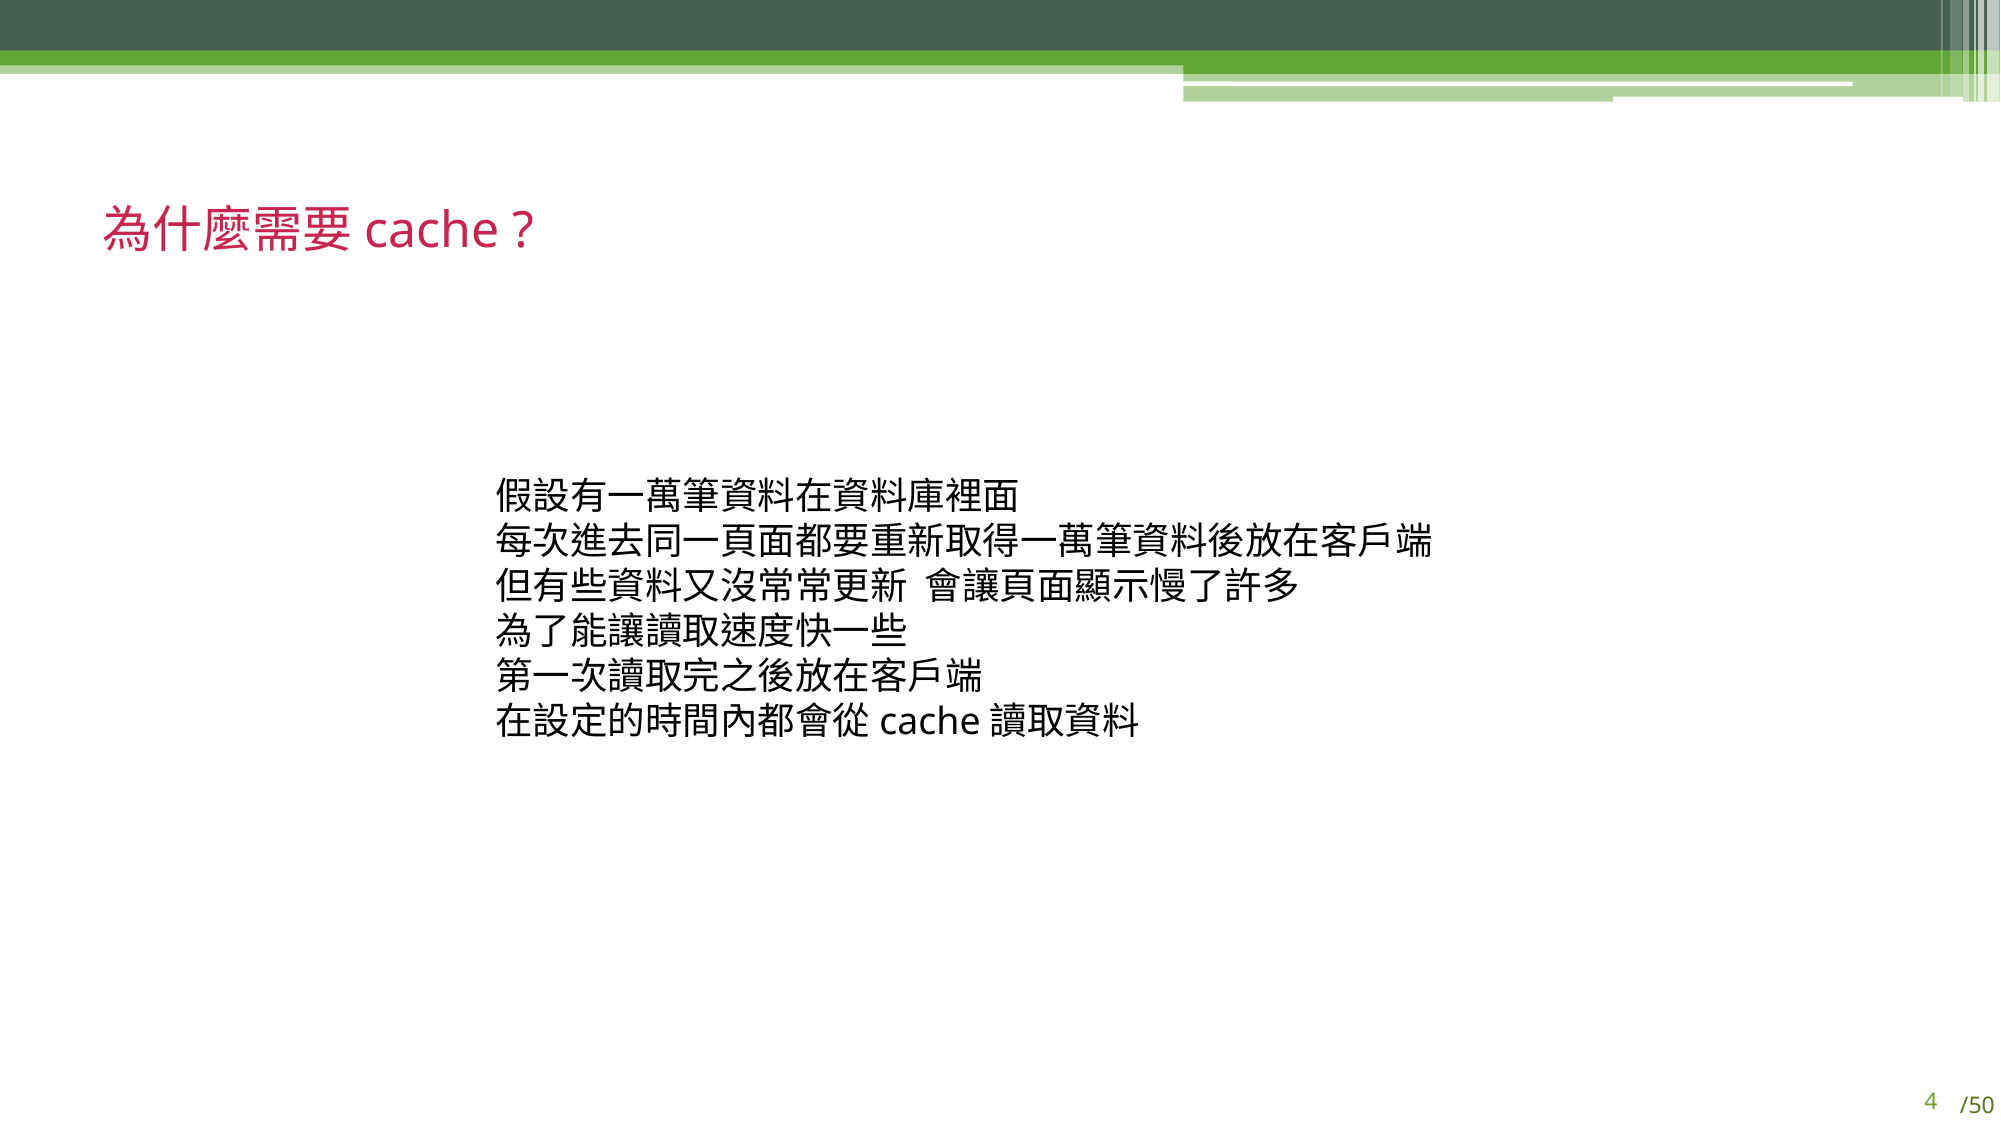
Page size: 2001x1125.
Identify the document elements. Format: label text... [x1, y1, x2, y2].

text_box 為什麼需要cache ? [87, 189, 602, 265]
text_box 假設有一萬筆資料在資料庫裡面 每次進去同一頁面都要重新取得一萬筆資料後放在客戶端 但有些資料又沒常常更新 會讓頁面顯示慢了許多 為了能讓讀取速度快一些 第一次讀取完之後放在客戶端 在設定的時間內都會從cache讀取資料 [480, 464, 1481, 750]
slide_number 3 [1785, 1065, 1953, 1125]
footer /50 [1953, 1083, 2000, 1124]
